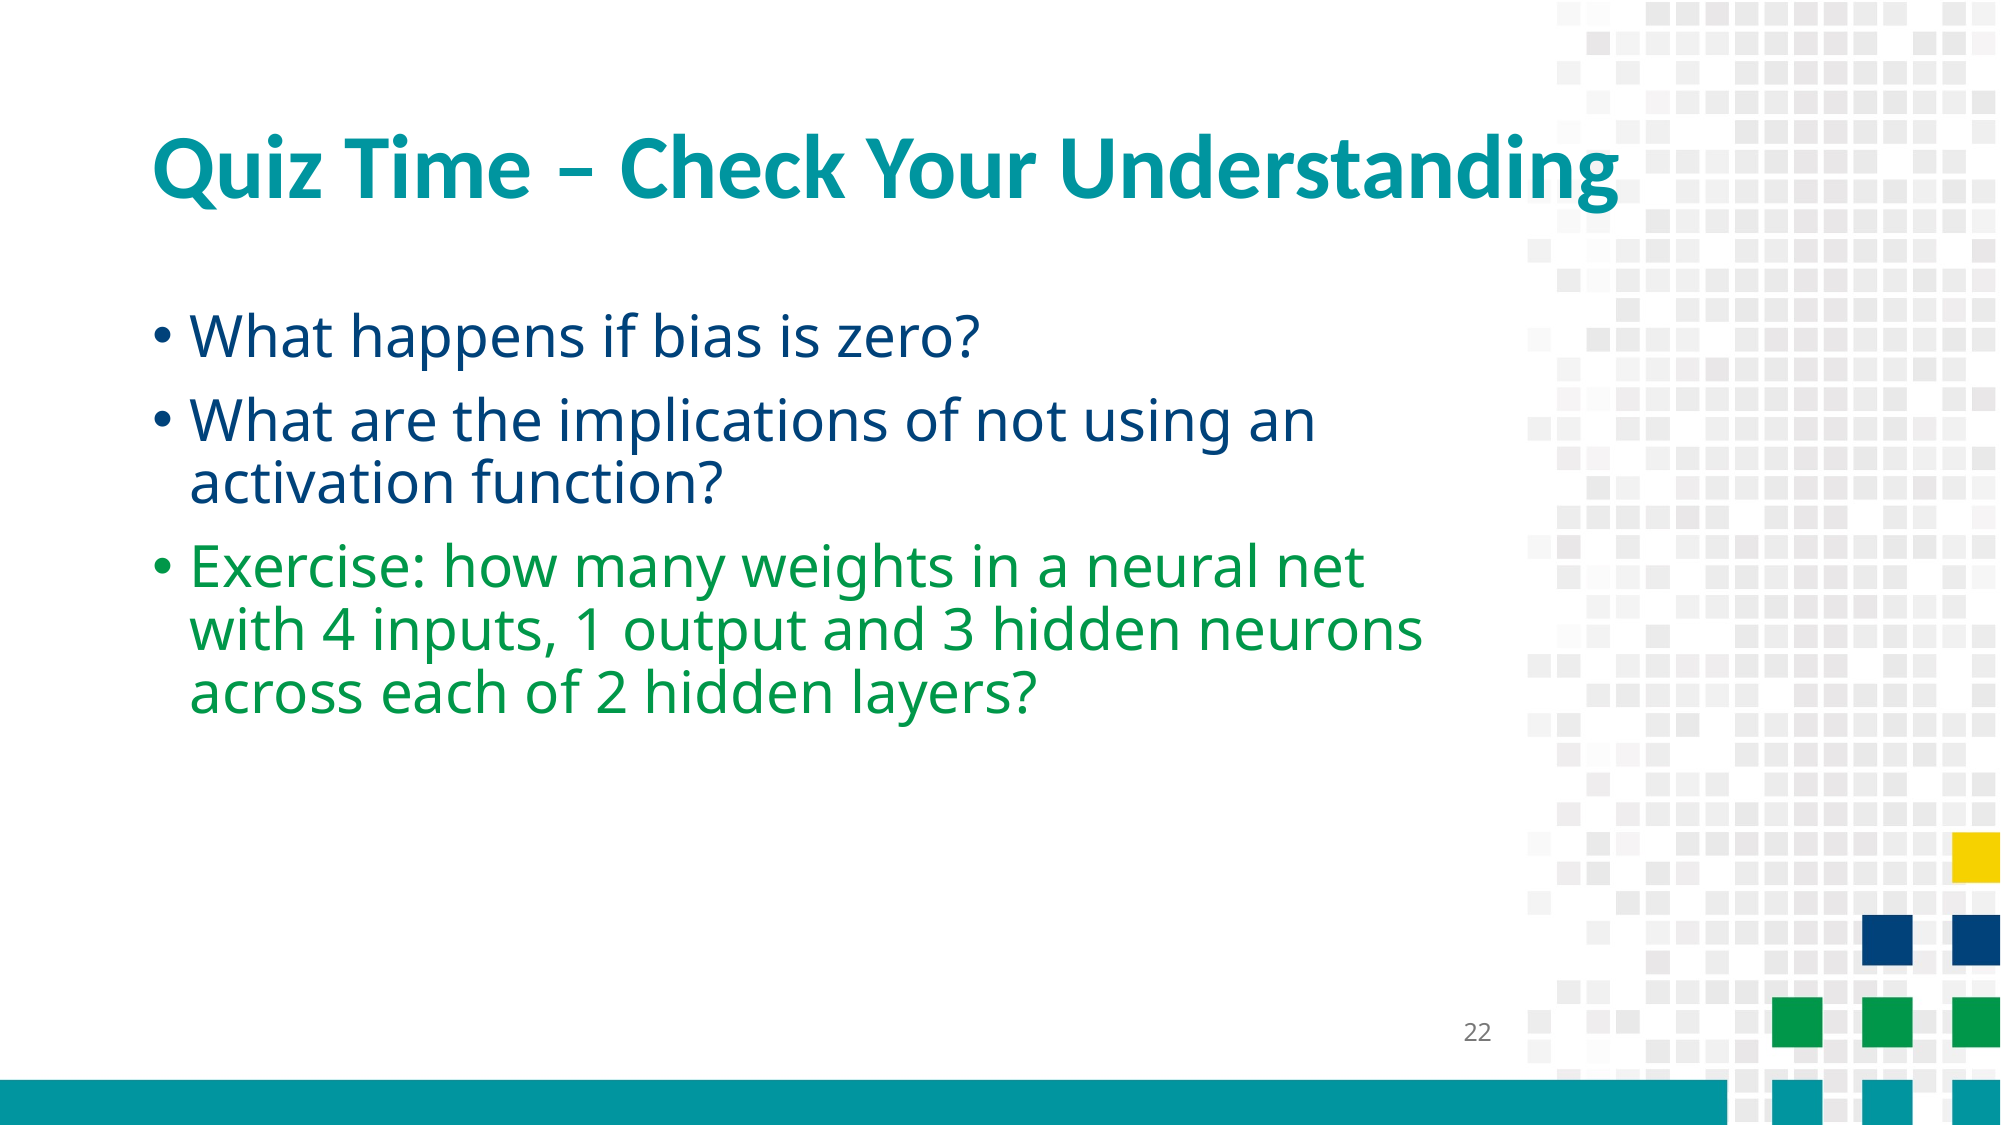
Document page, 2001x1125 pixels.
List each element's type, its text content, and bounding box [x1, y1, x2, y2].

slide_number 22 [1191, 1003, 1507, 1064]
picture [0, 0, 2001, 1125]
list What happens if bias is zero? What are the implications of not using an activation function? Exercise: how many weights in a neural net with 4 inputs, 1 output and 3 hidden neurons across each of 2 hidden layers? [137, 299, 1507, 981]
title Quiz Time – Check Your Understanding [137, 59, 1863, 278]
